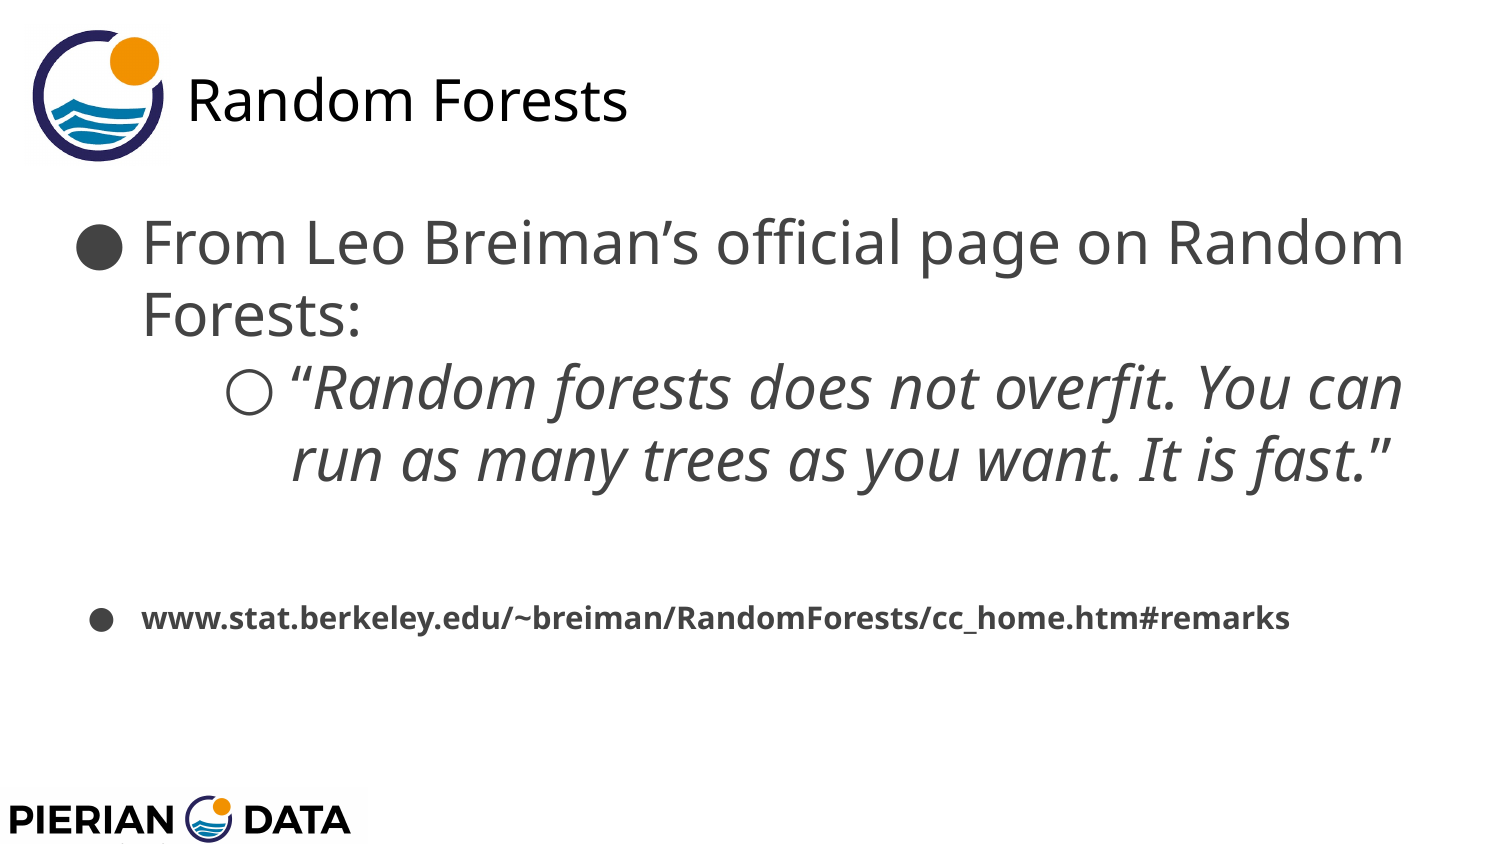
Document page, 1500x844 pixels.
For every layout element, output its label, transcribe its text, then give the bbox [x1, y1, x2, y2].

title Random Forests [176, 48, 1449, 143]
picture [0, 787, 368, 844]
picture [24, 24, 172, 167]
list From Leo Breiman’s official page on Random Forests: “Random forests does not overfit. You can run as many trees as you want. It is fast.” www.stat.berkeley.edu/~breiman/RandomForests/cc_home.htm#remarks [51, 189, 1476, 750]
